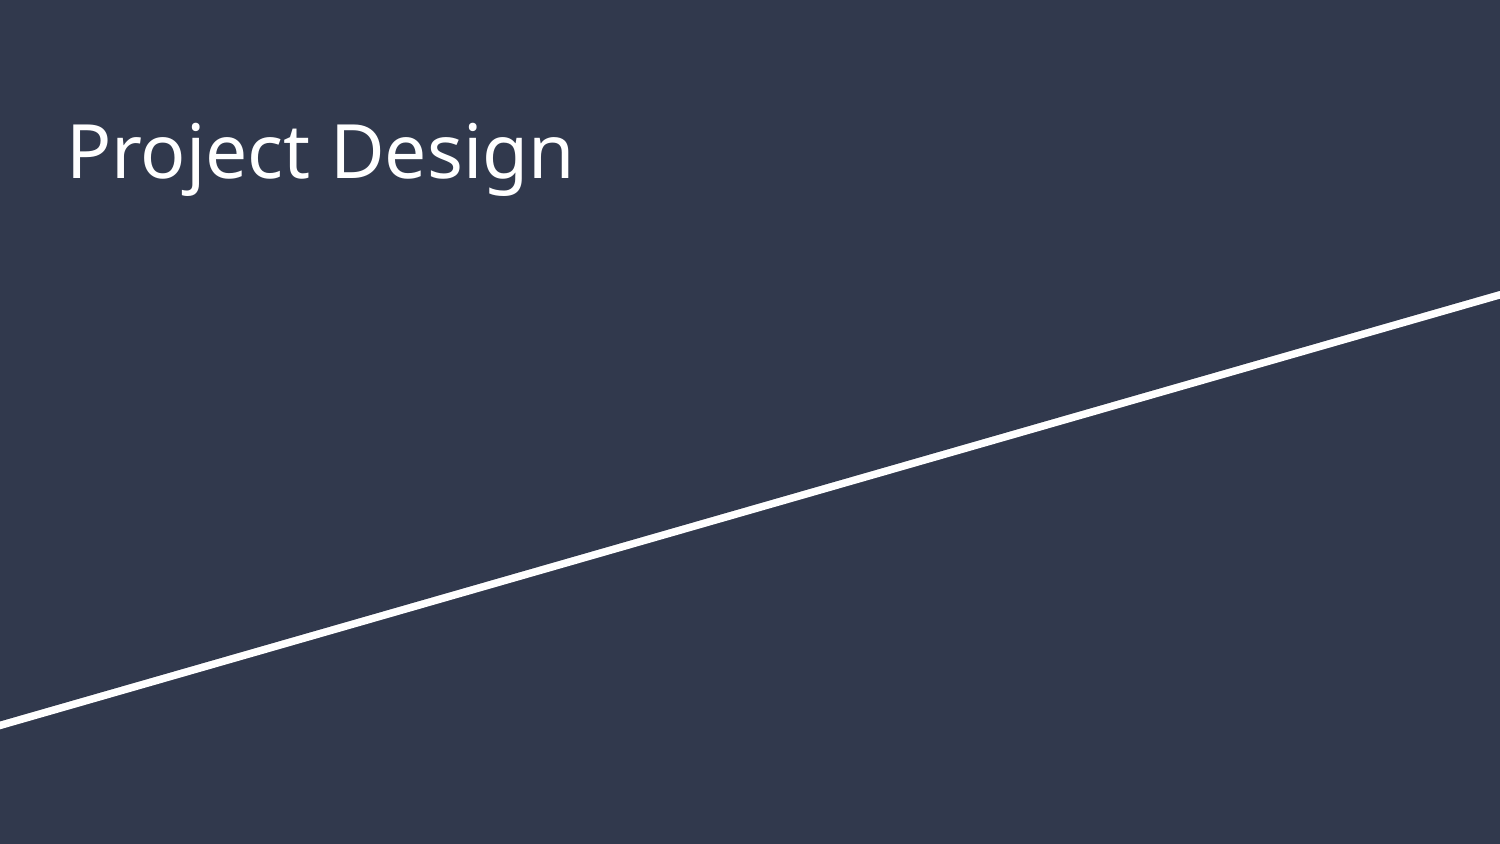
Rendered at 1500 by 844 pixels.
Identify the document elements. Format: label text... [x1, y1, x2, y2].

title Project Design [51, 88, 1449, 299]
